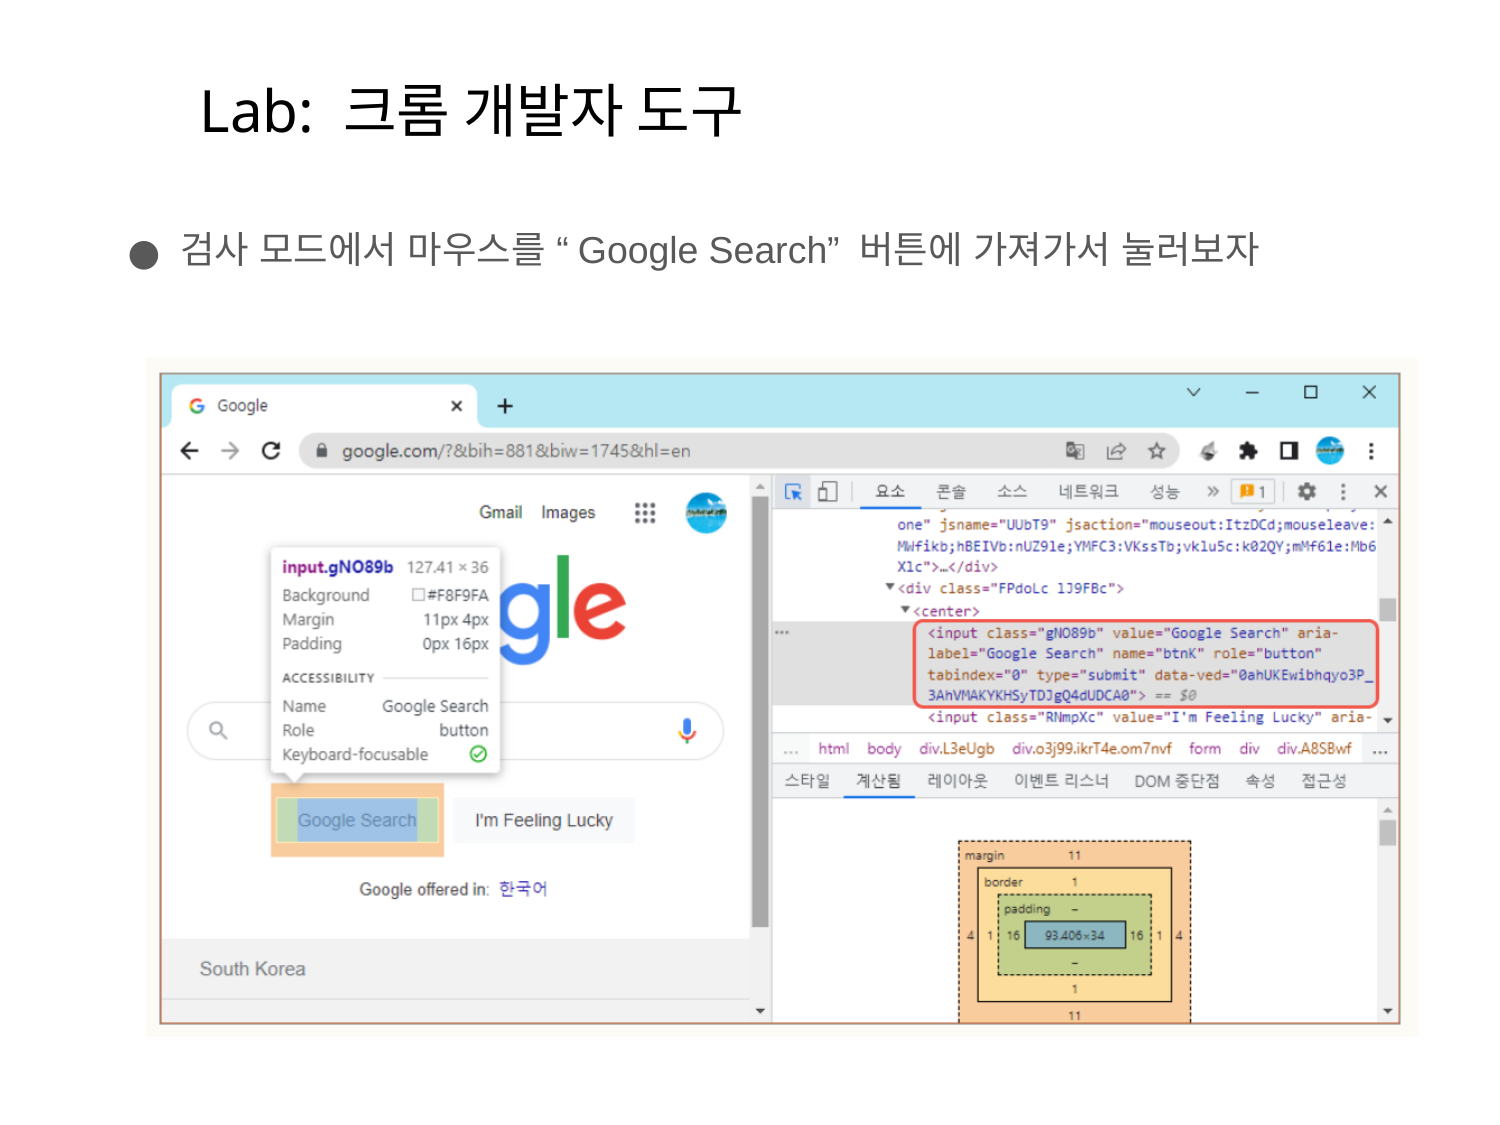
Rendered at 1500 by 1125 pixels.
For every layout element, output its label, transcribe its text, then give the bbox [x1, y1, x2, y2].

title Lab: 크롬 개발자 도구 [184, 62, 1463, 157]
list 검사 모드에서 마우스를 “Google Search” 버튼에 가져가서 눌러보자 [112, 218, 1460, 900]
picture [146, 357, 1423, 1037]
